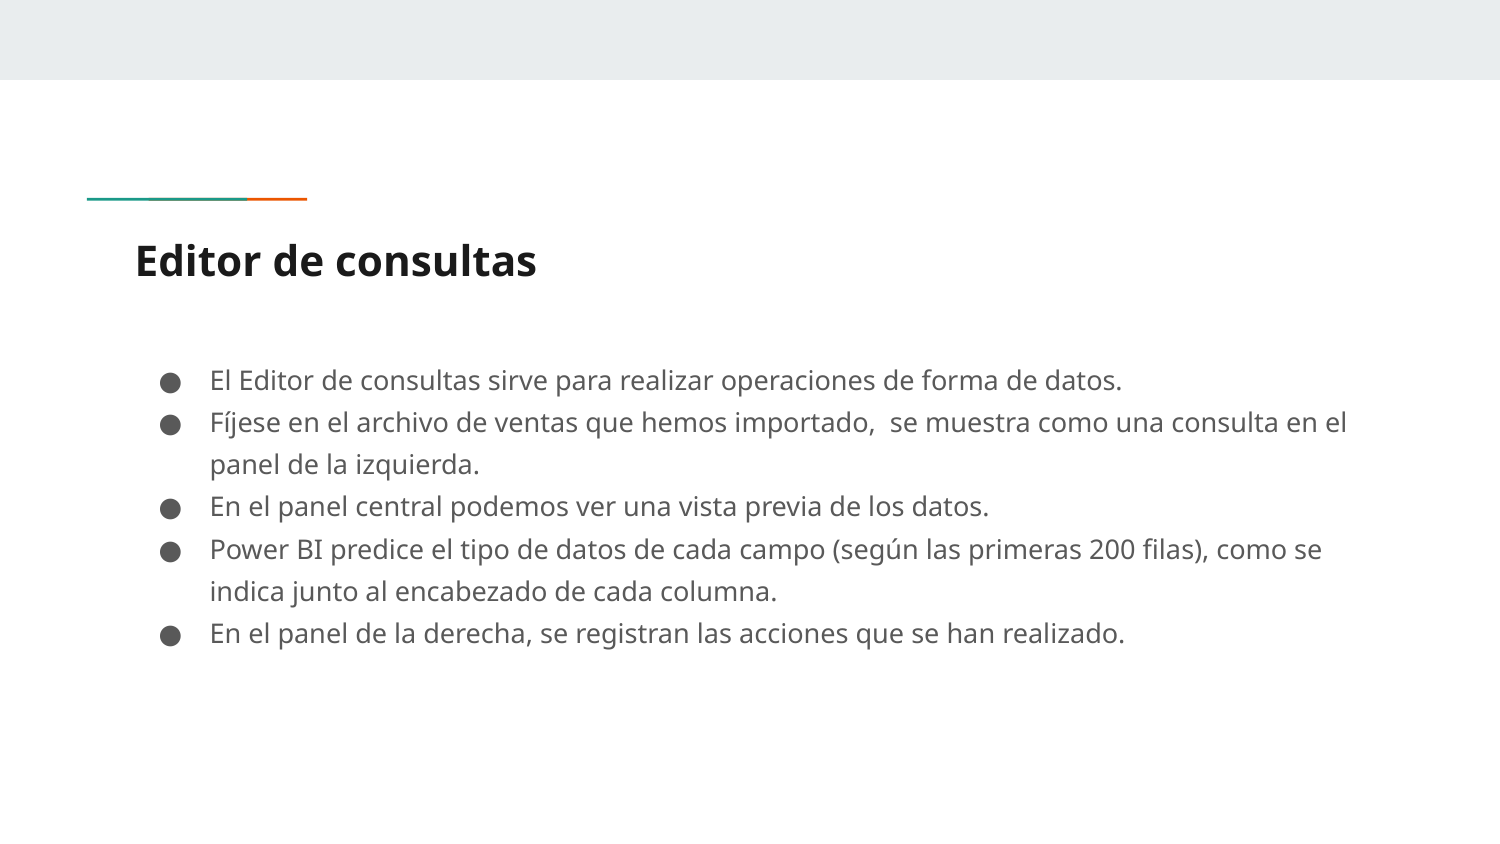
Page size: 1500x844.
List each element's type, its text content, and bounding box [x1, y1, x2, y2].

list El Editor de consultas sirve para realizar operaciones de forma de datos. Fíjese en el archivo de ventas que hemos importado, se muestra como una consulta en el panel de la izquierda. En el panel central podemos ver una vista previa de los datos. Power BI predice el tipo de datos de cada campo (según las primeras 200 filas), como se indica junto al encabezado de cada columna. En el panel de la derecha, se registran las acciones que se han realizado. [119, 341, 1381, 712]
title Editor de consultas [119, 216, 1381, 305]
